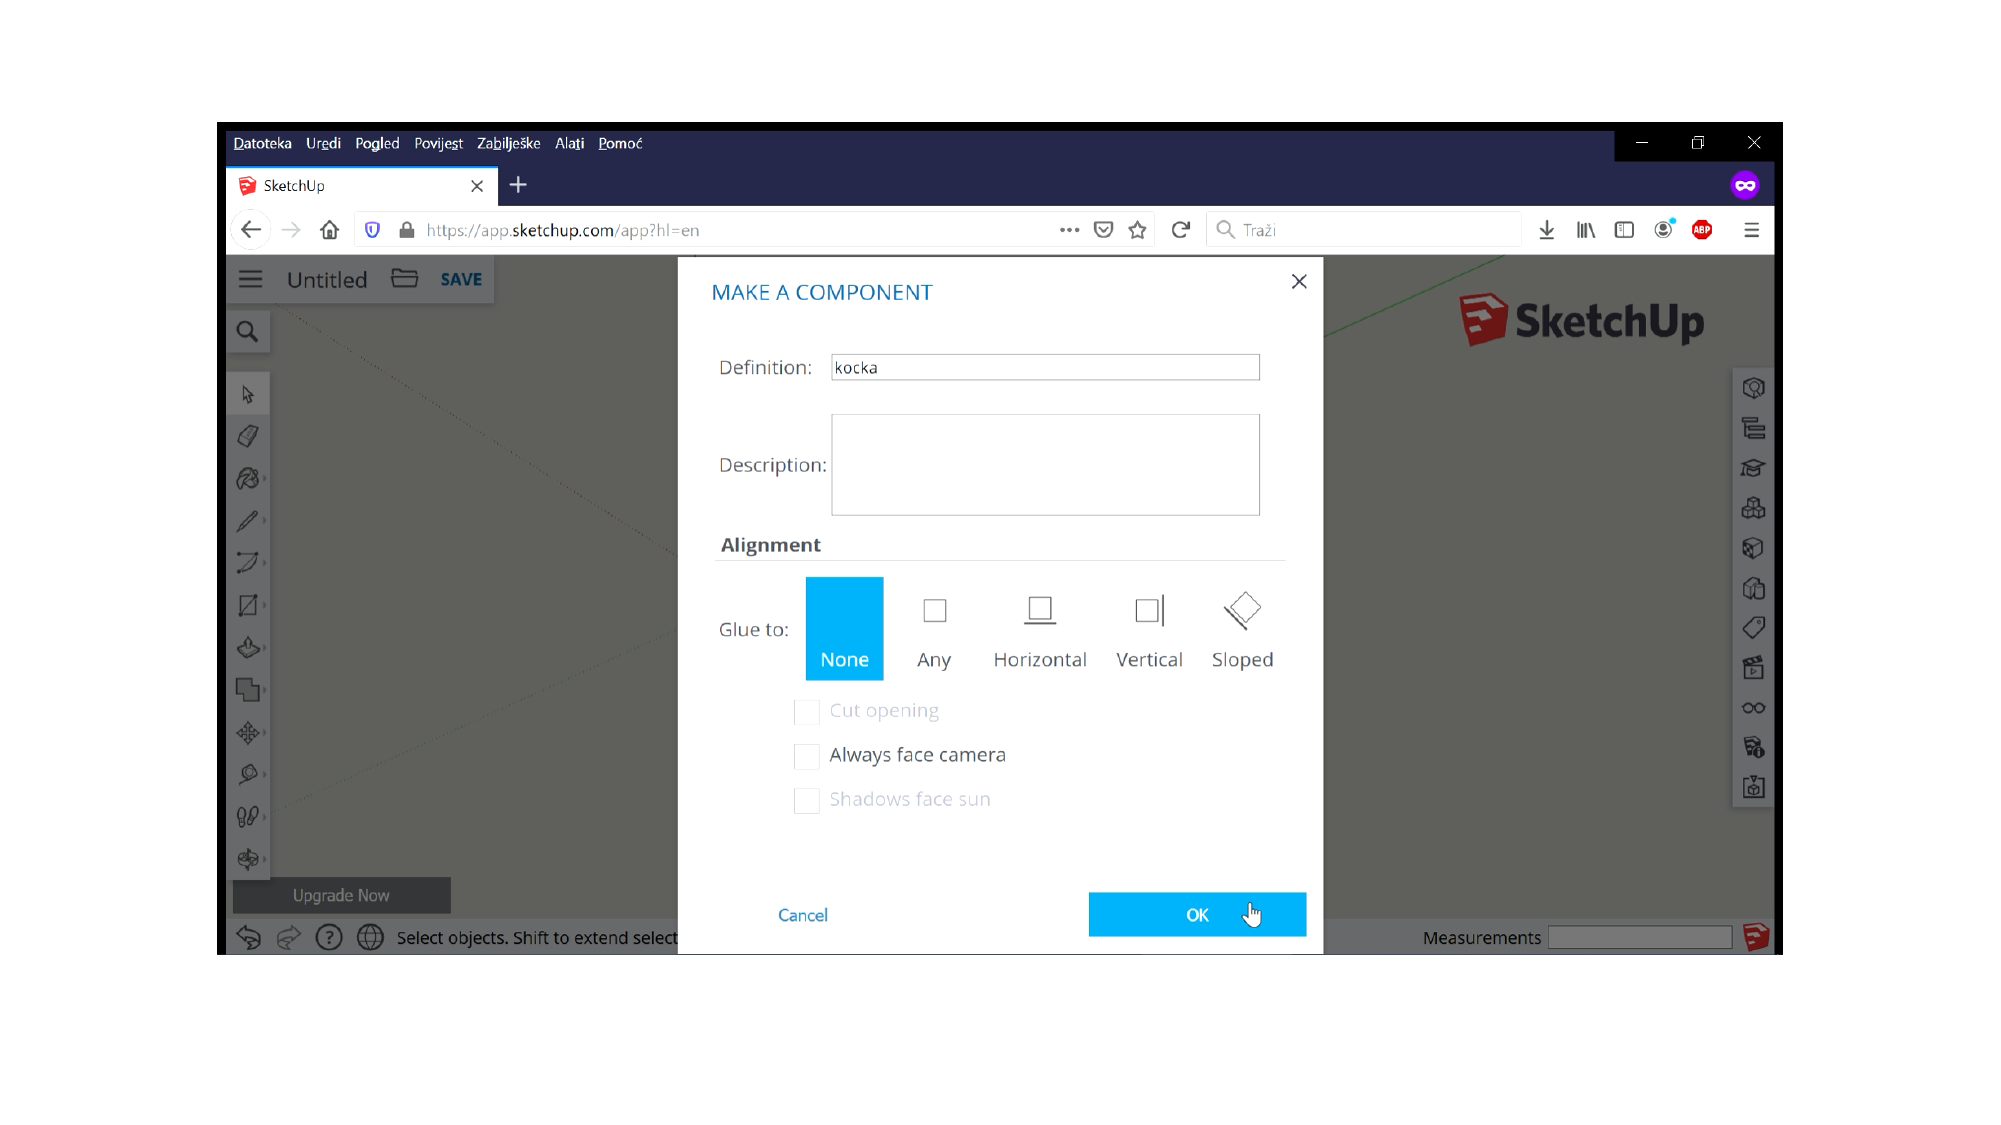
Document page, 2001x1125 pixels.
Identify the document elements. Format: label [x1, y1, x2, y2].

picture [216, 121, 1783, 955]
